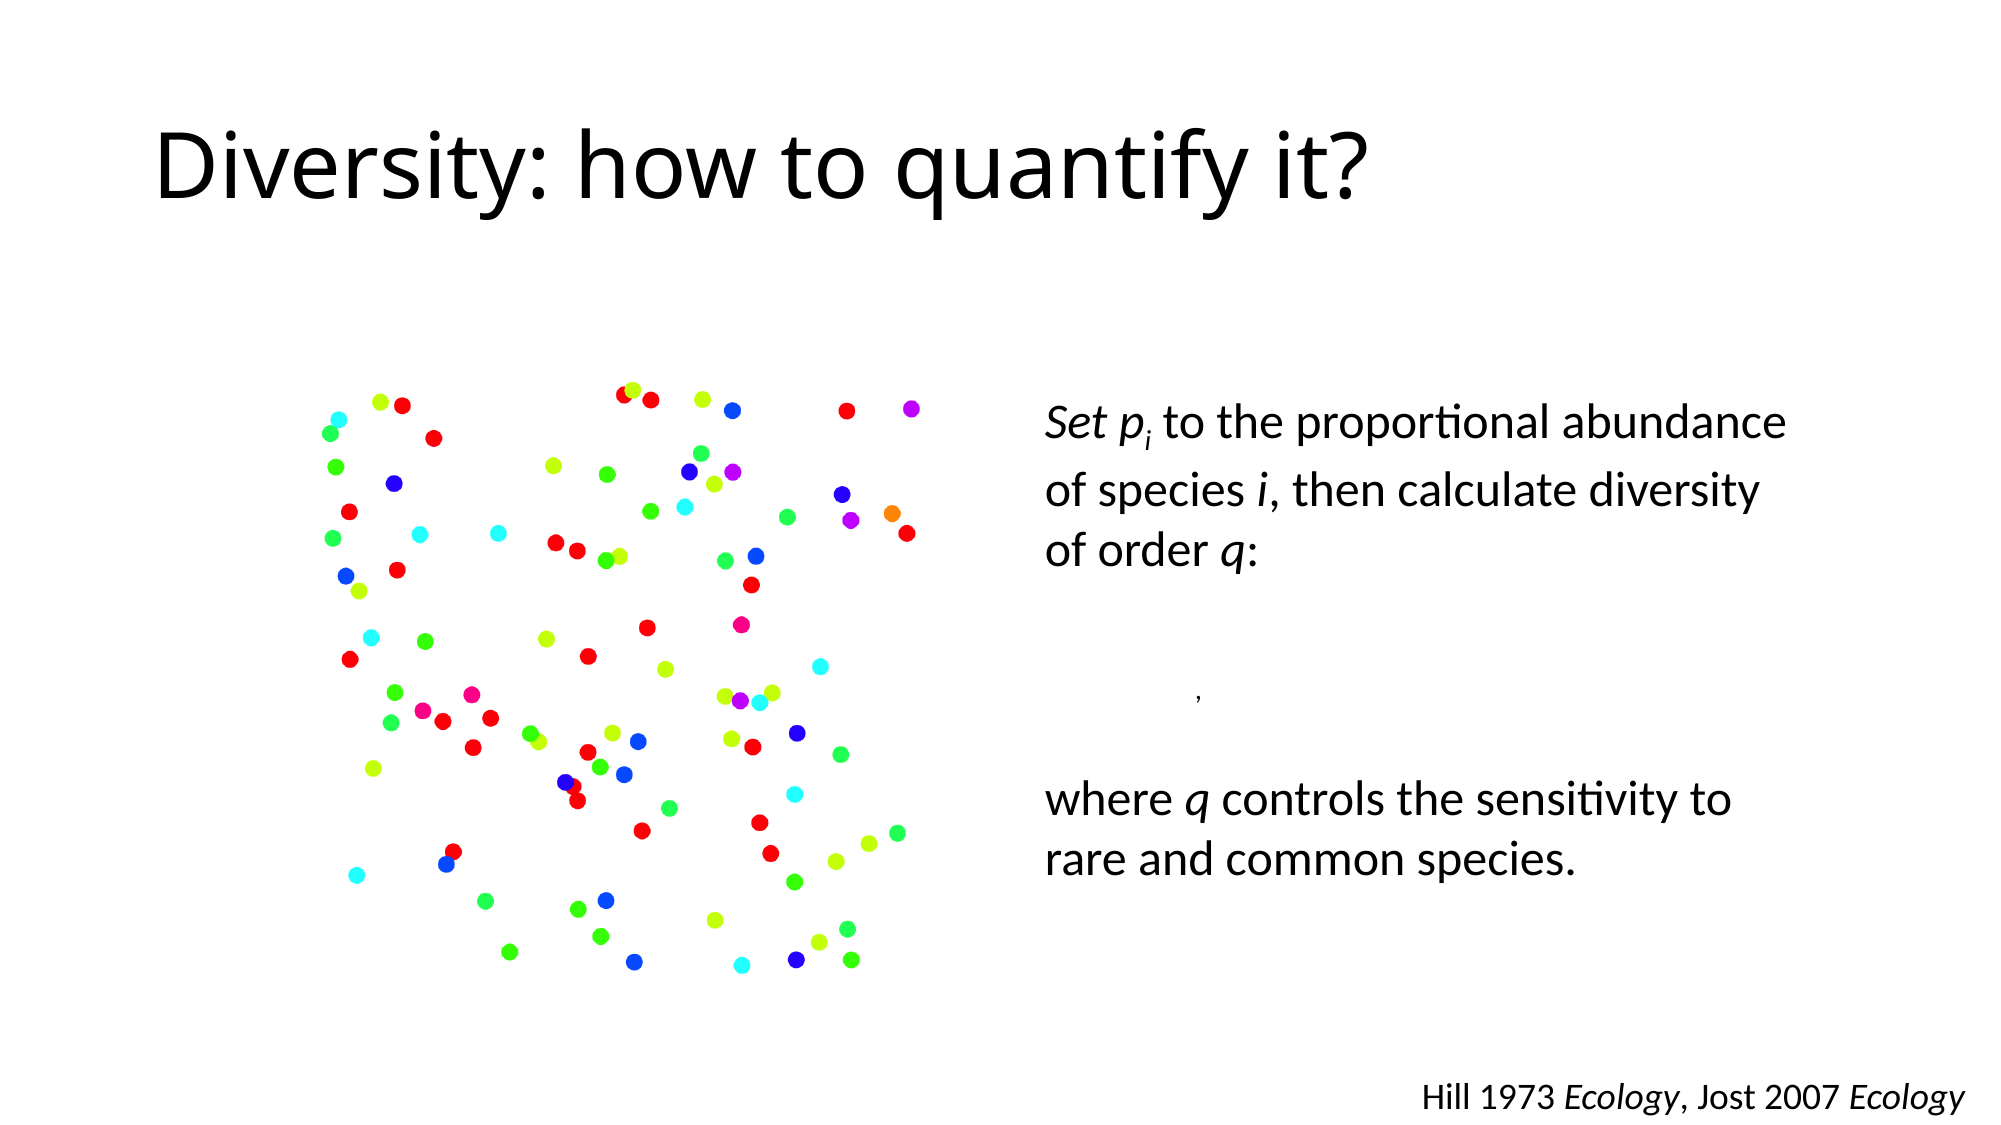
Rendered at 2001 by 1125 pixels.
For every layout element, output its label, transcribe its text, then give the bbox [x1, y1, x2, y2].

title Diversity: how to quantify it? [137, 59, 1863, 278]
text_box Hill 1973 Ecology, Jost 2007 Ecology [1407, 1064, 2000, 1125]
picture [184, 277, 1011, 1105]
